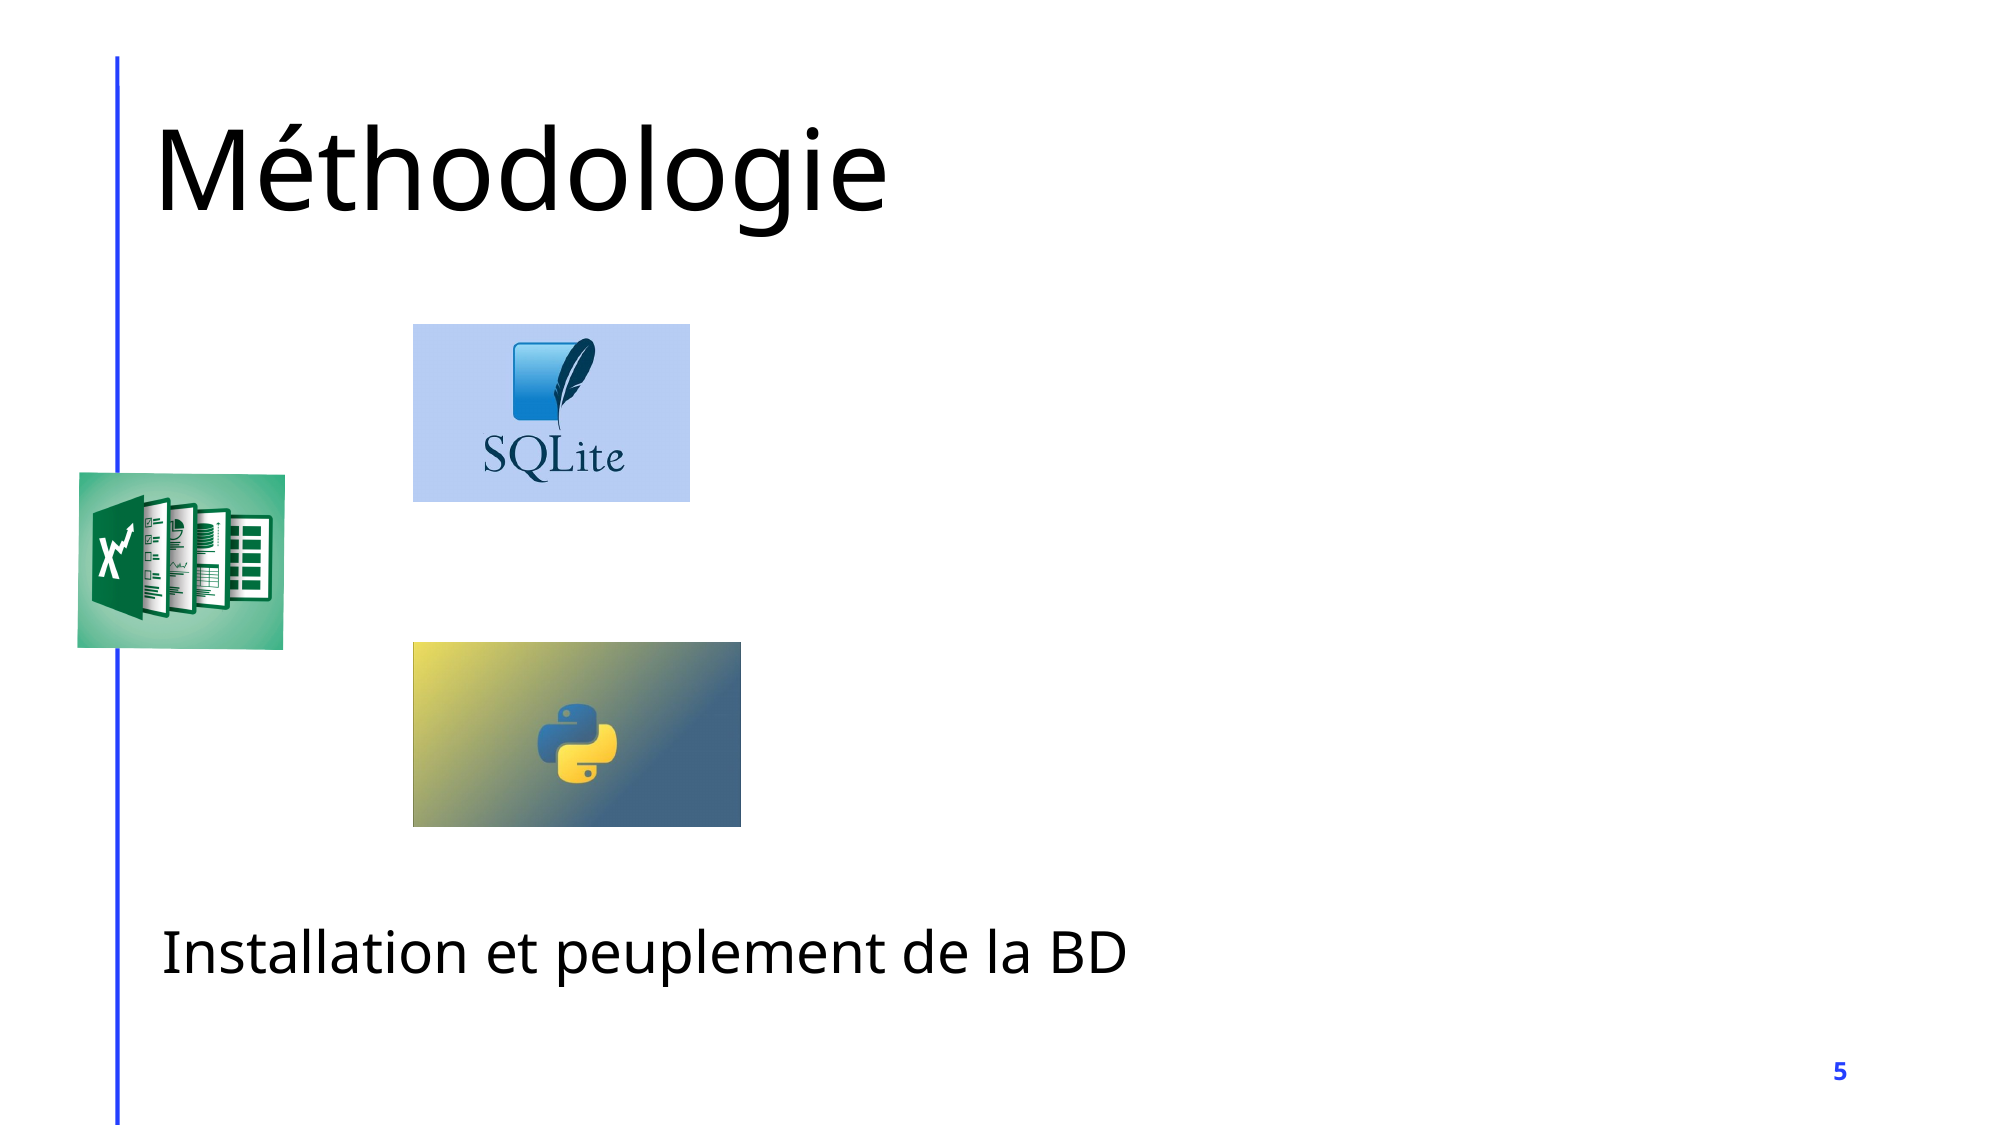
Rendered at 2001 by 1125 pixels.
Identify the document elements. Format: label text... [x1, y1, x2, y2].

picture [78, 473, 285, 650]
text_box Installation et peuplement de la BD [147, 915, 1211, 1023]
picture [413, 642, 742, 828]
picture [413, 324, 690, 503]
title Méthodologie [137, 59, 1863, 278]
slide_number 5 [1412, 1042, 1863, 1103]
